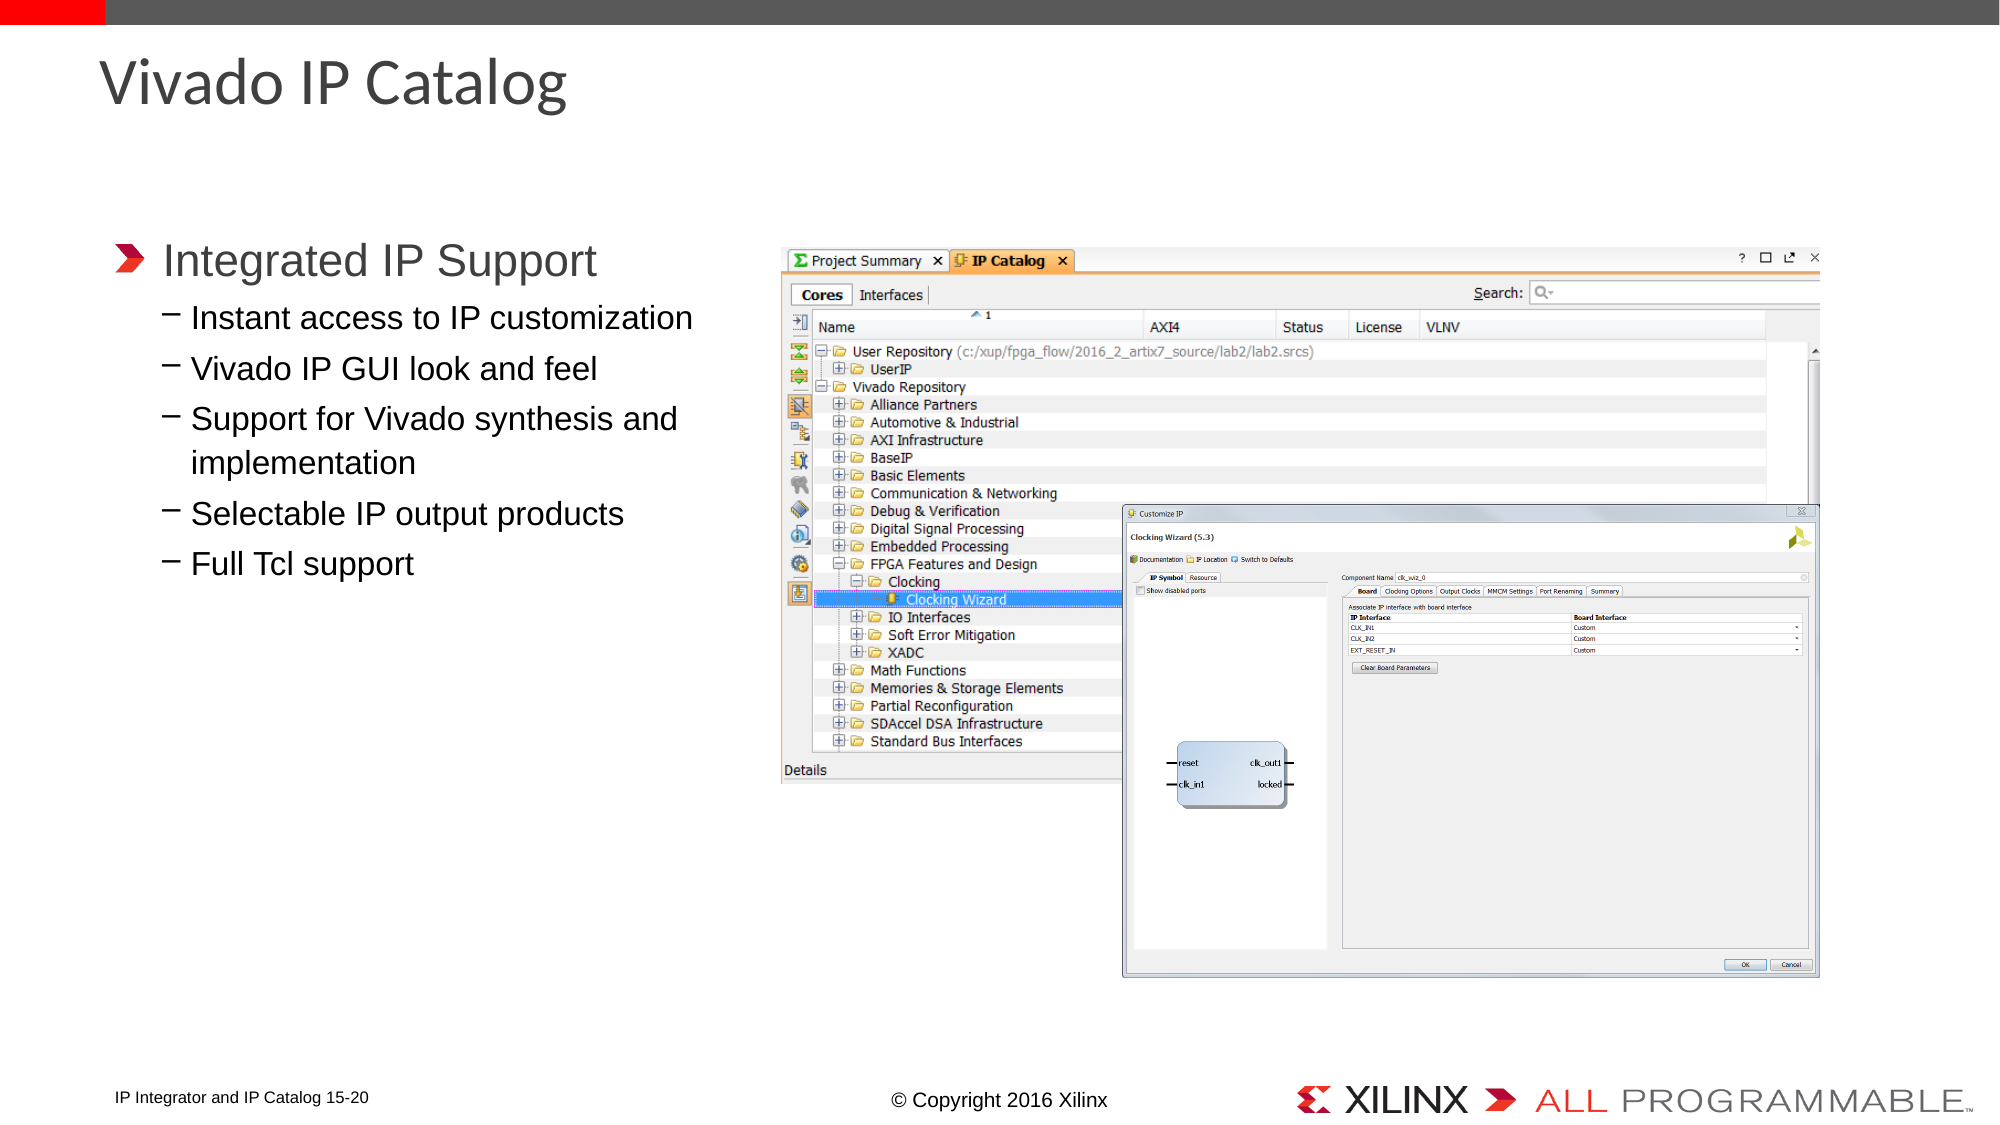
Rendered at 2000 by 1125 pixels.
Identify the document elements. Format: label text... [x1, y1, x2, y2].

picture [1317, 1086, 1973, 1113]
footer © Copyright 2016 Xilinx [683, 1079, 1317, 1120]
slide_number IP Integrator and IP Catalog 15-20 [99, 1078, 437, 1125]
picture [781, 247, 1820, 978]
picture [114, 243, 145, 273]
title Vivado IP Catalog [99, 34, 1900, 122]
list Integrated IP Support Instant access to IP customization Vivado IP GUI look and feel Support for Vivado synthesis and implementation Selectable IP output products Full Tcl support [99, 217, 1901, 918]
